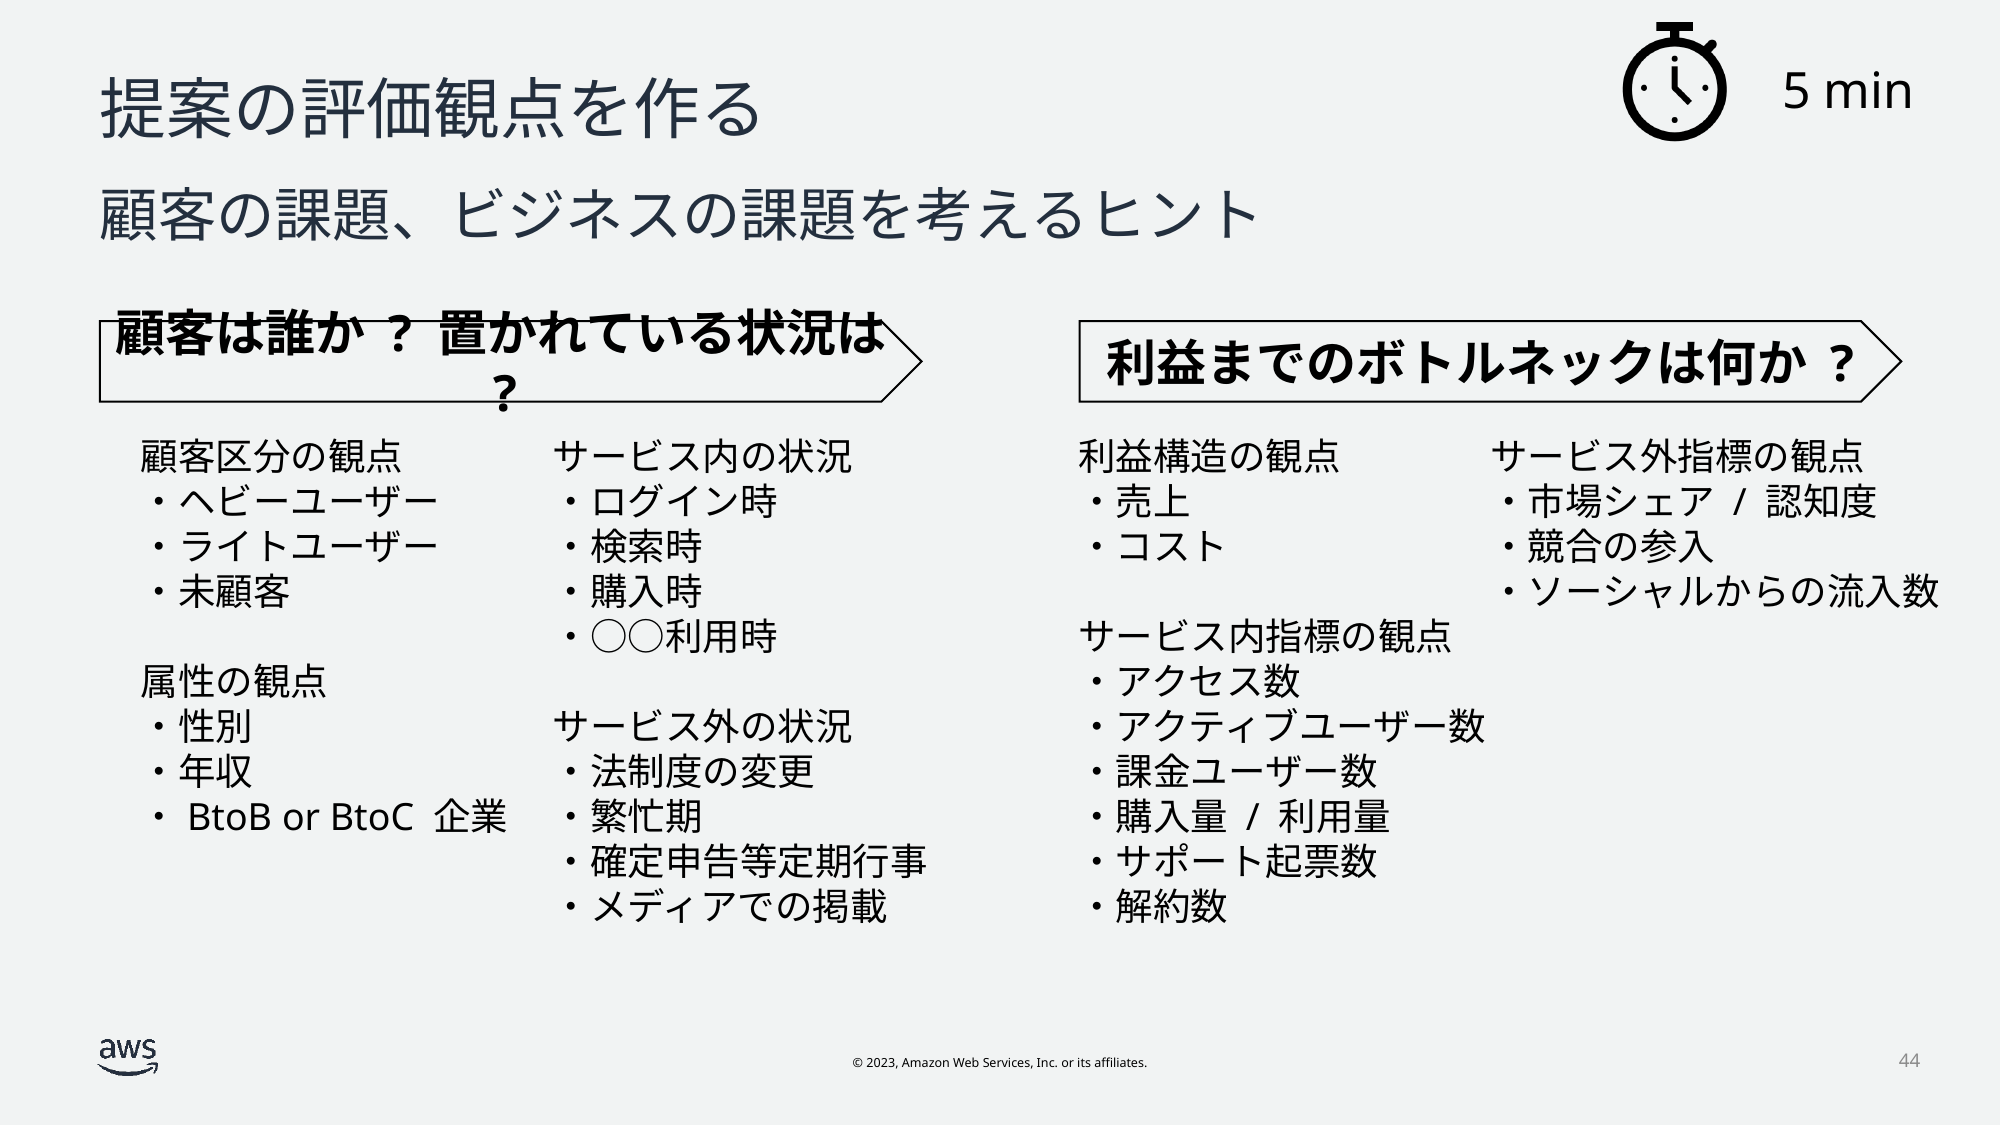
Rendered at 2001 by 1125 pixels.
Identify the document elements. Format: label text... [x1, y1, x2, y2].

text_box 顧客は誰か ? 置かれている状況は ? [98, 320, 924, 403]
text_box 利益構造の観点 ・売上 ・コスト サービス内指標の観点 ・アクセス数 ・アクティブユーザー数 ・課金ユーザー数 ・購入量 / 利用量 ・サポート起票数 ・解約数 [1078, 425, 1517, 936]
text_box 利益までのボトルネックは何か ? [1078, 320, 1903, 403]
list 顧客の課題、ビジネスの課題を考えるヒント [99, 178, 1900, 260]
picture [97, 1039, 158, 1076]
text_box サービス内の状況 ・ログイン時 ・検索時 ・購入時 ・○○利用時 サービス外の状況 ・法制度の変更 ・繁忙期 ・確定申告等定期行事 ・メディアでの掲載 [552, 425, 945, 936]
title 提案の評価観点を作る [99, 68, 1898, 159]
text_box 44 [1549, 1031, 1936, 1092]
text_box サービス外指標の観点 ・市場シェア / 認知度 ・競合の参入 ・ソーシャルからの流入数 [1490, 425, 1968, 621]
text_box 5 min [1748, 51, 2000, 127]
text_box 顧客区分の観点 ・ヘビーユーザー ・ライトユーザー ・未顧客 属性の観点 ・性別 ・年収 ・BtoB or BtoC 企業 [140, 425, 533, 846]
picture [1601, 8, 1748, 155]
